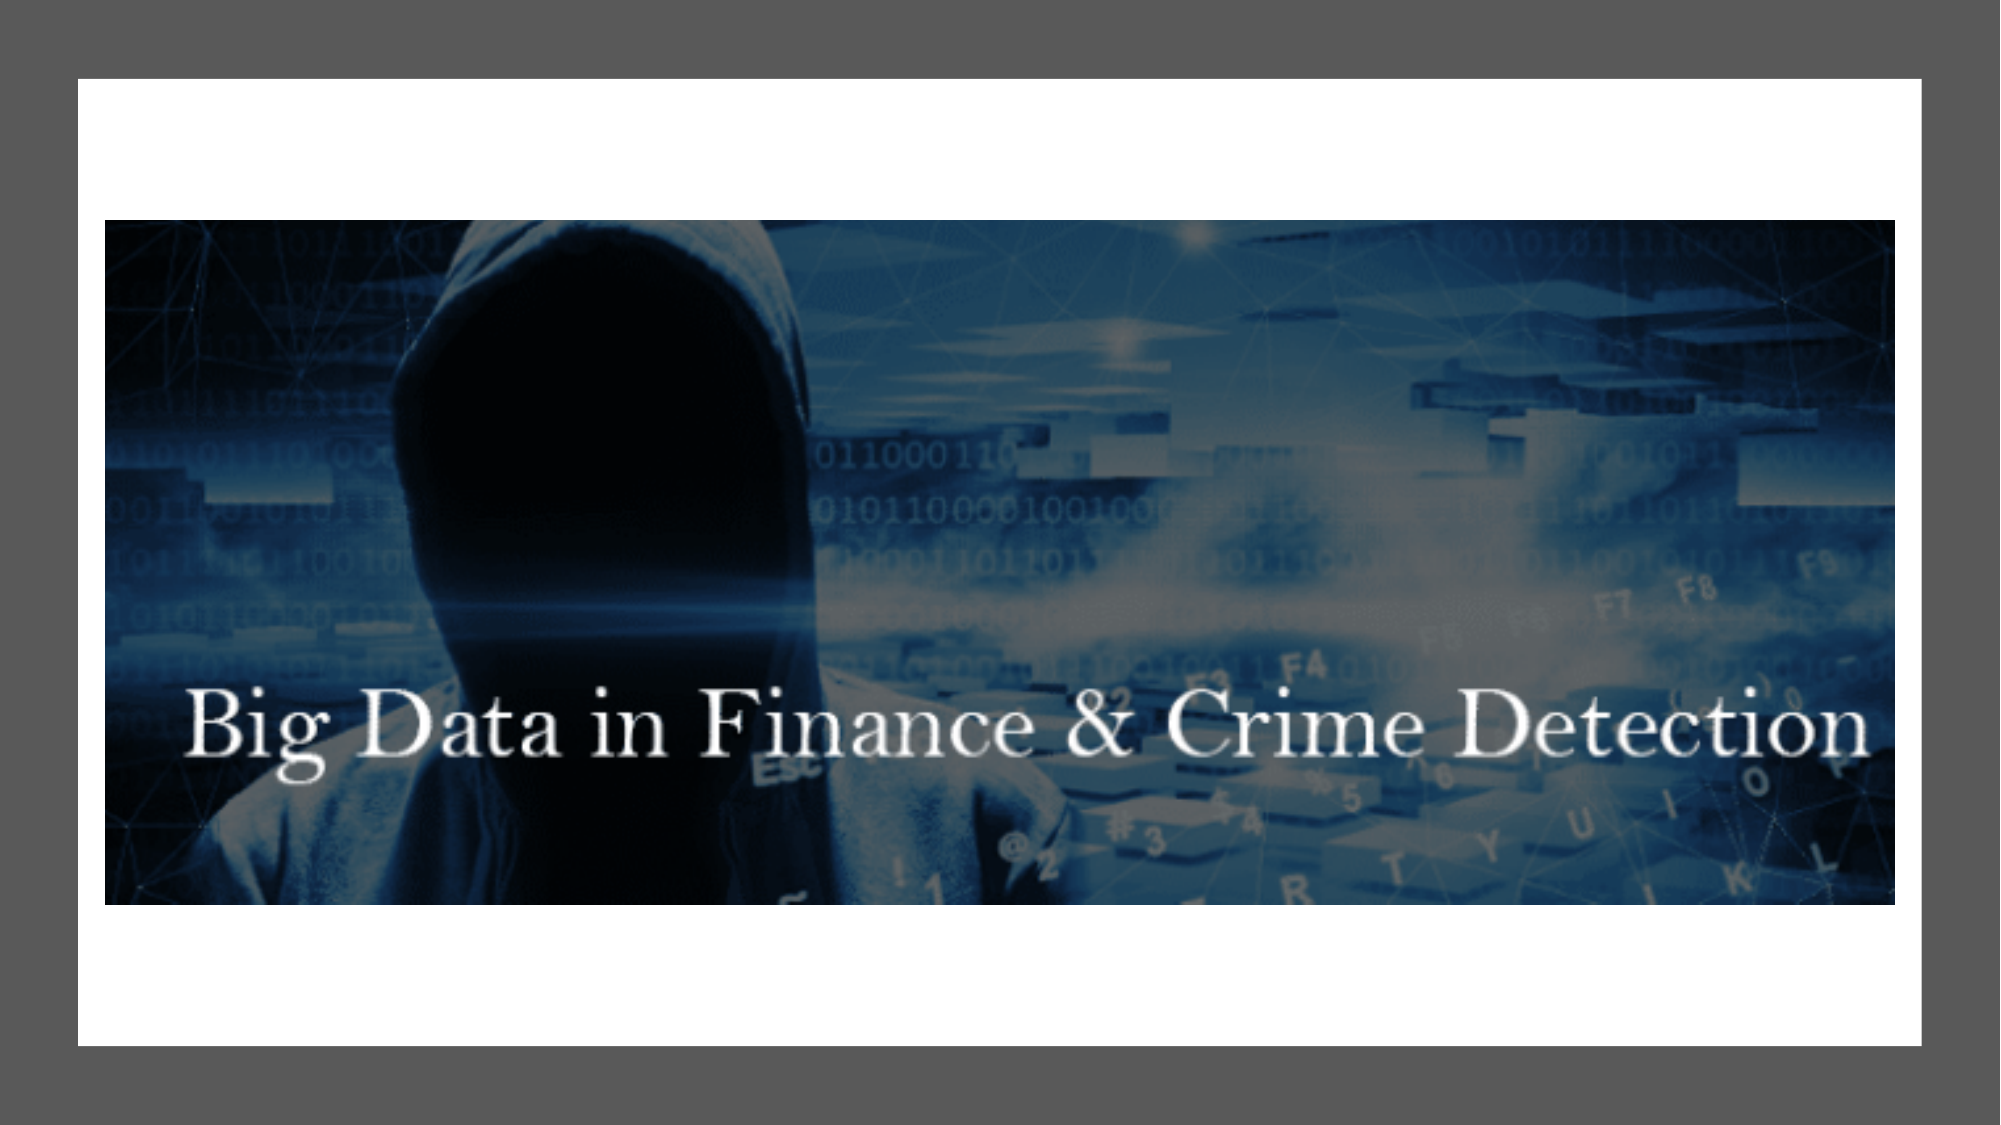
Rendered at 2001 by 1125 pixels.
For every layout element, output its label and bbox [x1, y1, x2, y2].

text_box [0, 0, 2000, 1125]
text_box [77, 77, 1923, 1048]
picture [105, 220, 1895, 905]
